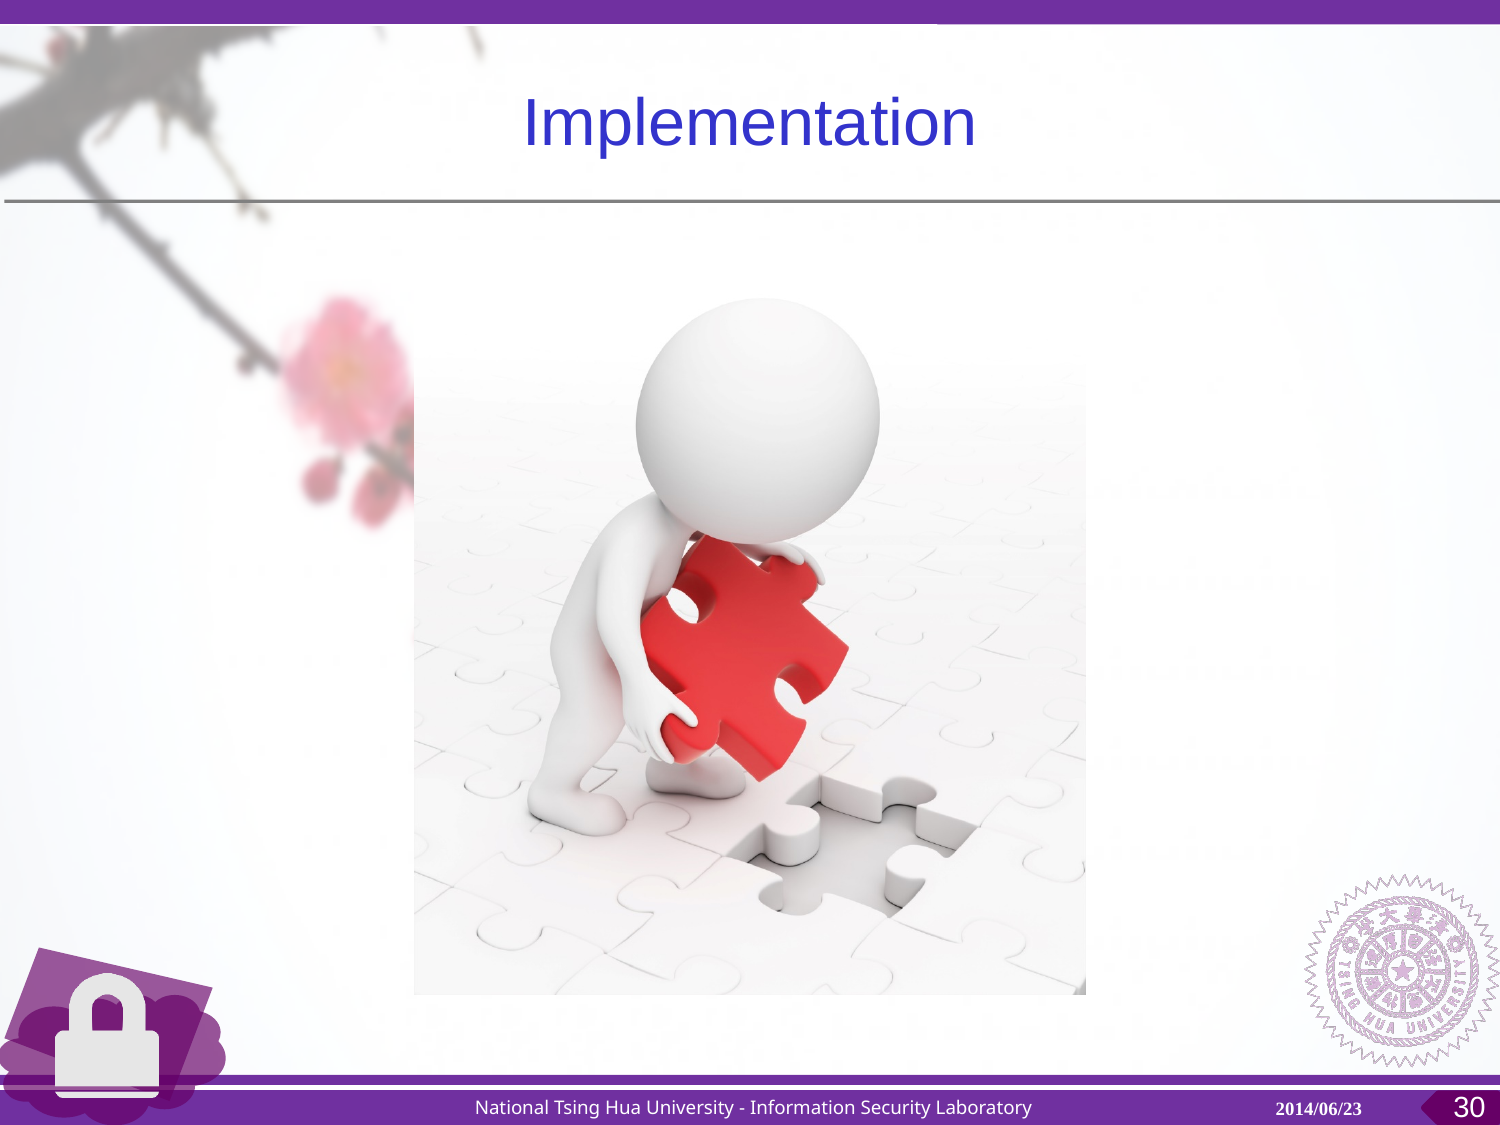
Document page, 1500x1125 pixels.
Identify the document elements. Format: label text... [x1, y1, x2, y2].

title Implementation [75, 38, 1425, 200]
slide_number 30 [1436, 1088, 1500, 1123]
picture [1304, 874, 1500, 1068]
picture [414, 248, 1086, 995]
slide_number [1260, 1089, 1403, 1125]
